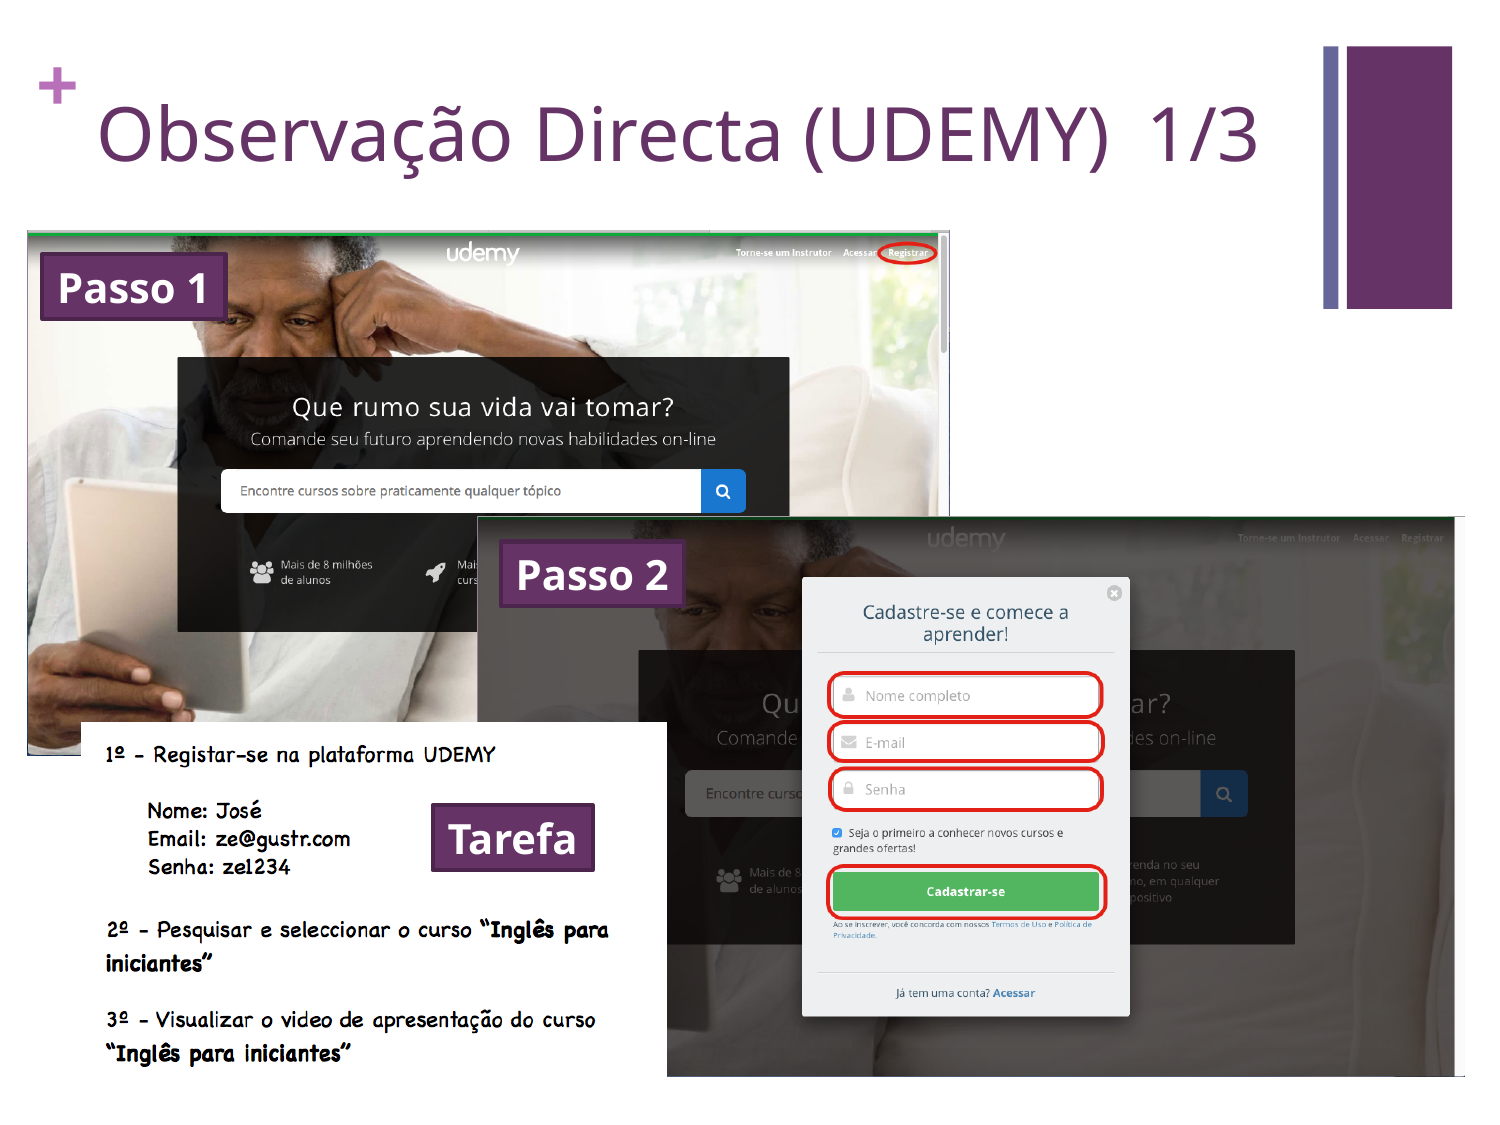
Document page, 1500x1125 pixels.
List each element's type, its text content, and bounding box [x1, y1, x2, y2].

picture [81, 515, 1465, 1093]
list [27, 230, 950, 757]
title Observação Directa (UDEMY) 1/3 [81, 79, 1322, 263]
